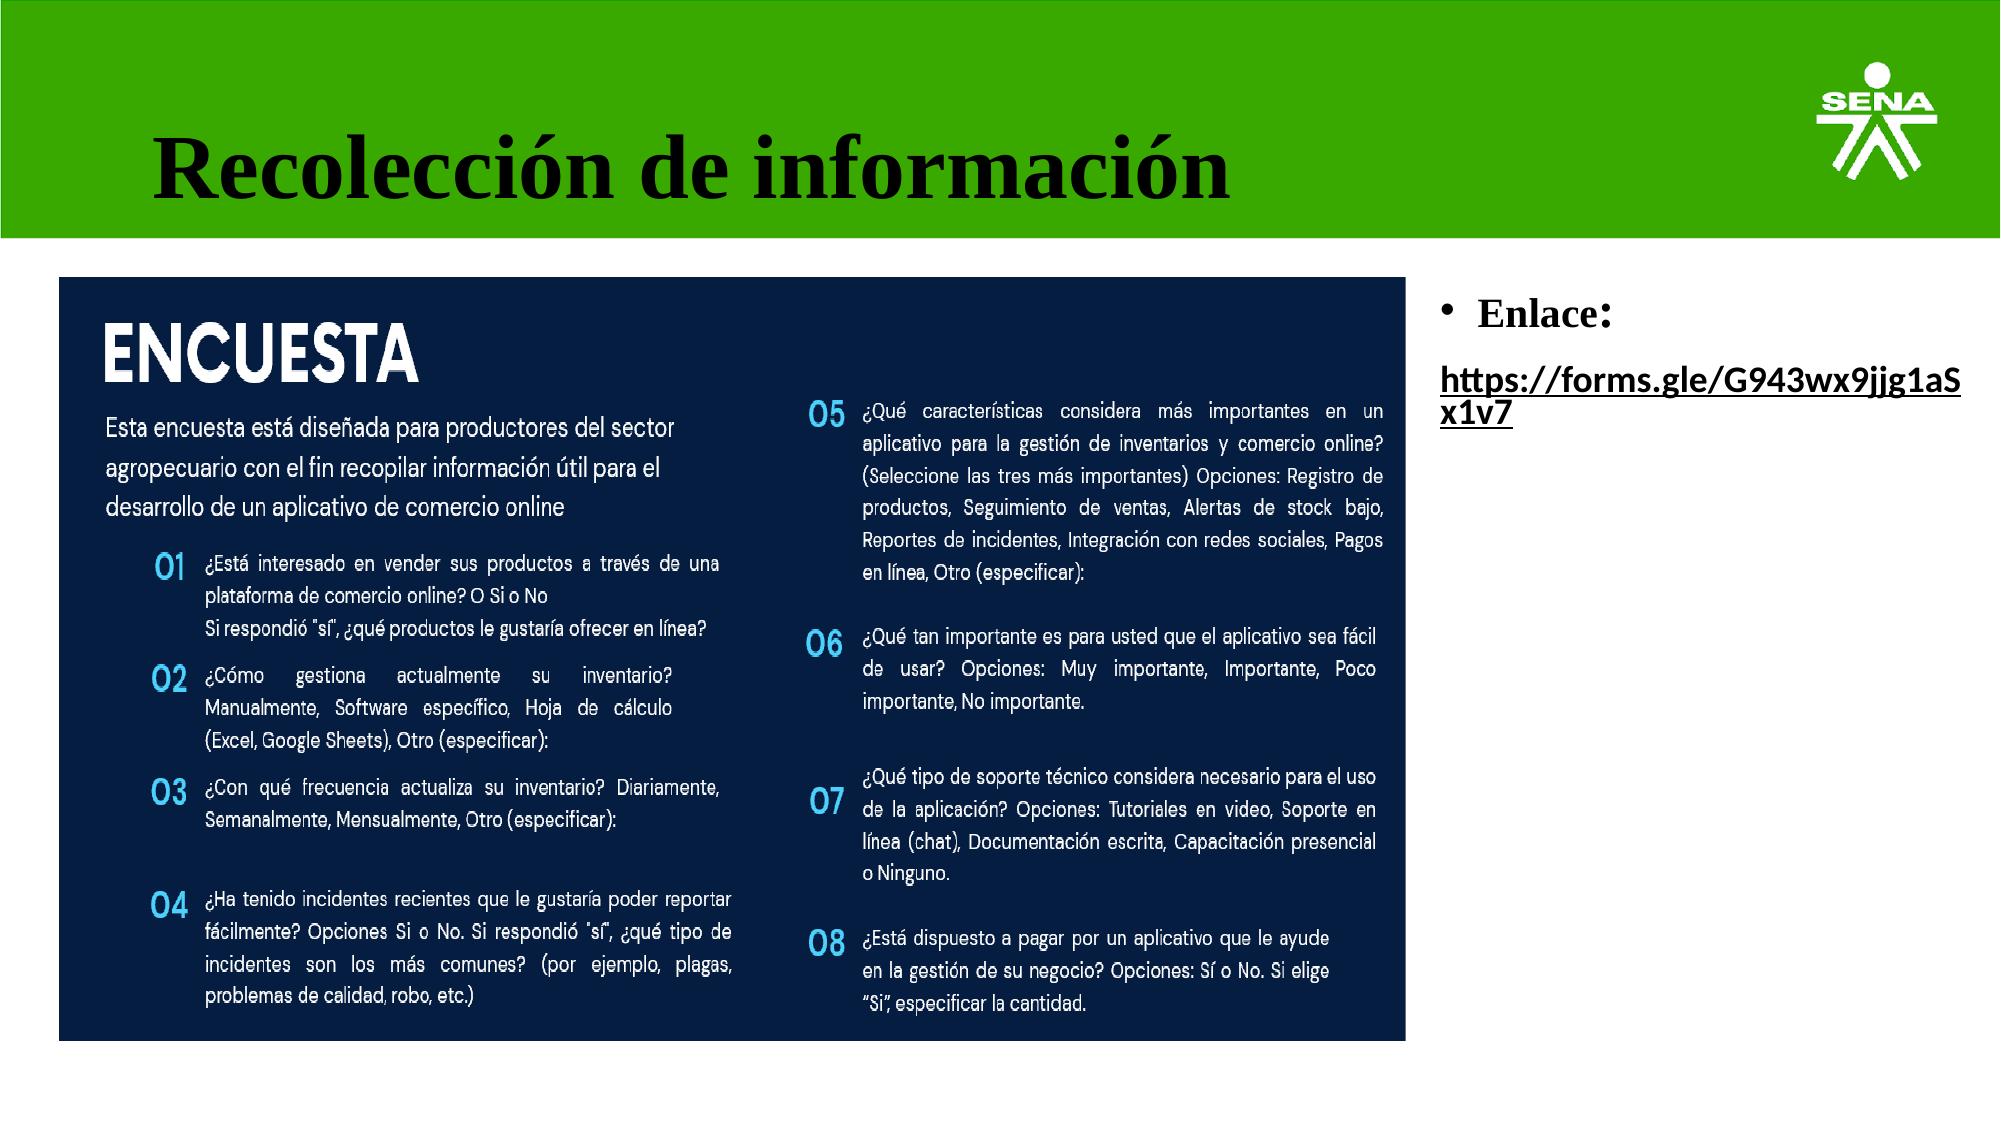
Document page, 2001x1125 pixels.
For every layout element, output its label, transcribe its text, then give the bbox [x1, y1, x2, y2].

title Recolección de información [137, 59, 1863, 278]
list Enlace: https://forms.gle/G943wx9jjg1aSx1v7 [1425, 277, 1989, 441]
picture [0, 0, 2001, 1125]
